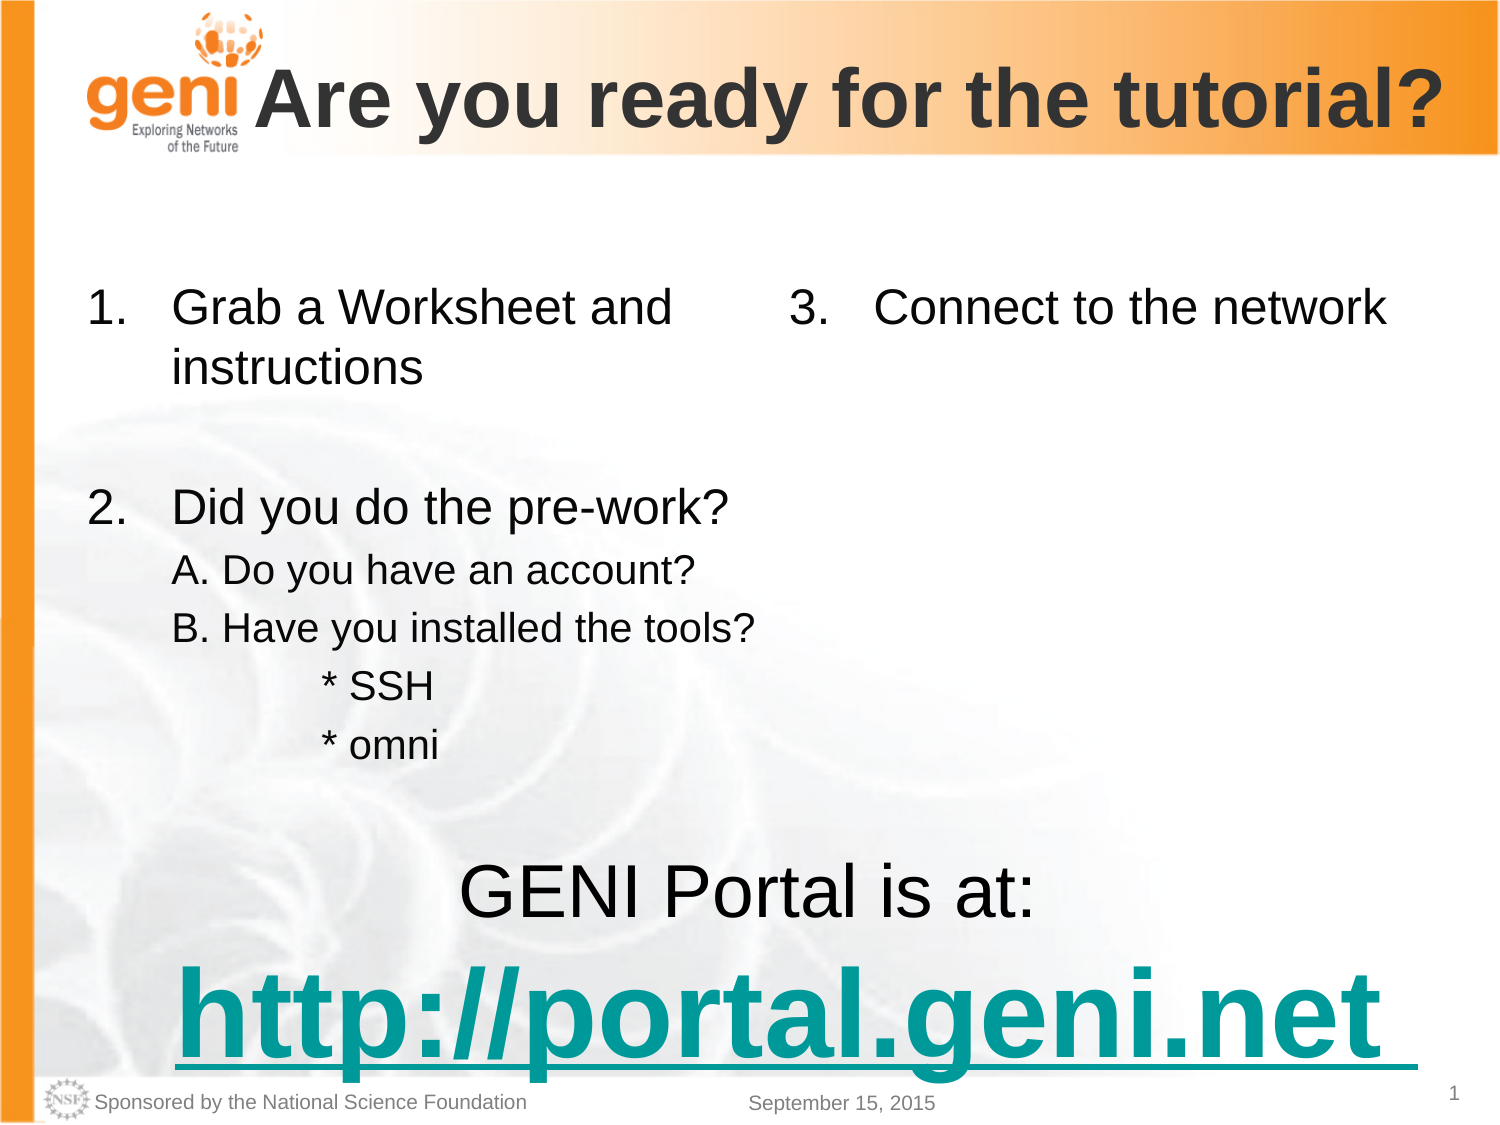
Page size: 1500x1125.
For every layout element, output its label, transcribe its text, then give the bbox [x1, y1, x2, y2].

list Grab a Worksheet and instructions Did you do the pre-work? A. Do you have an account? B. Have you installed the tools? * SSH * omni [71, 196, 773, 834]
title Are you ready for the tutorial? [112, 0, 1463, 188]
picture [0, 0, 1500, 1125]
text_box Connect to the network [773, 196, 1500, 1007]
text_box GENI Portal is at: http://portal.geni.net [17, 834, 1500, 1125]
